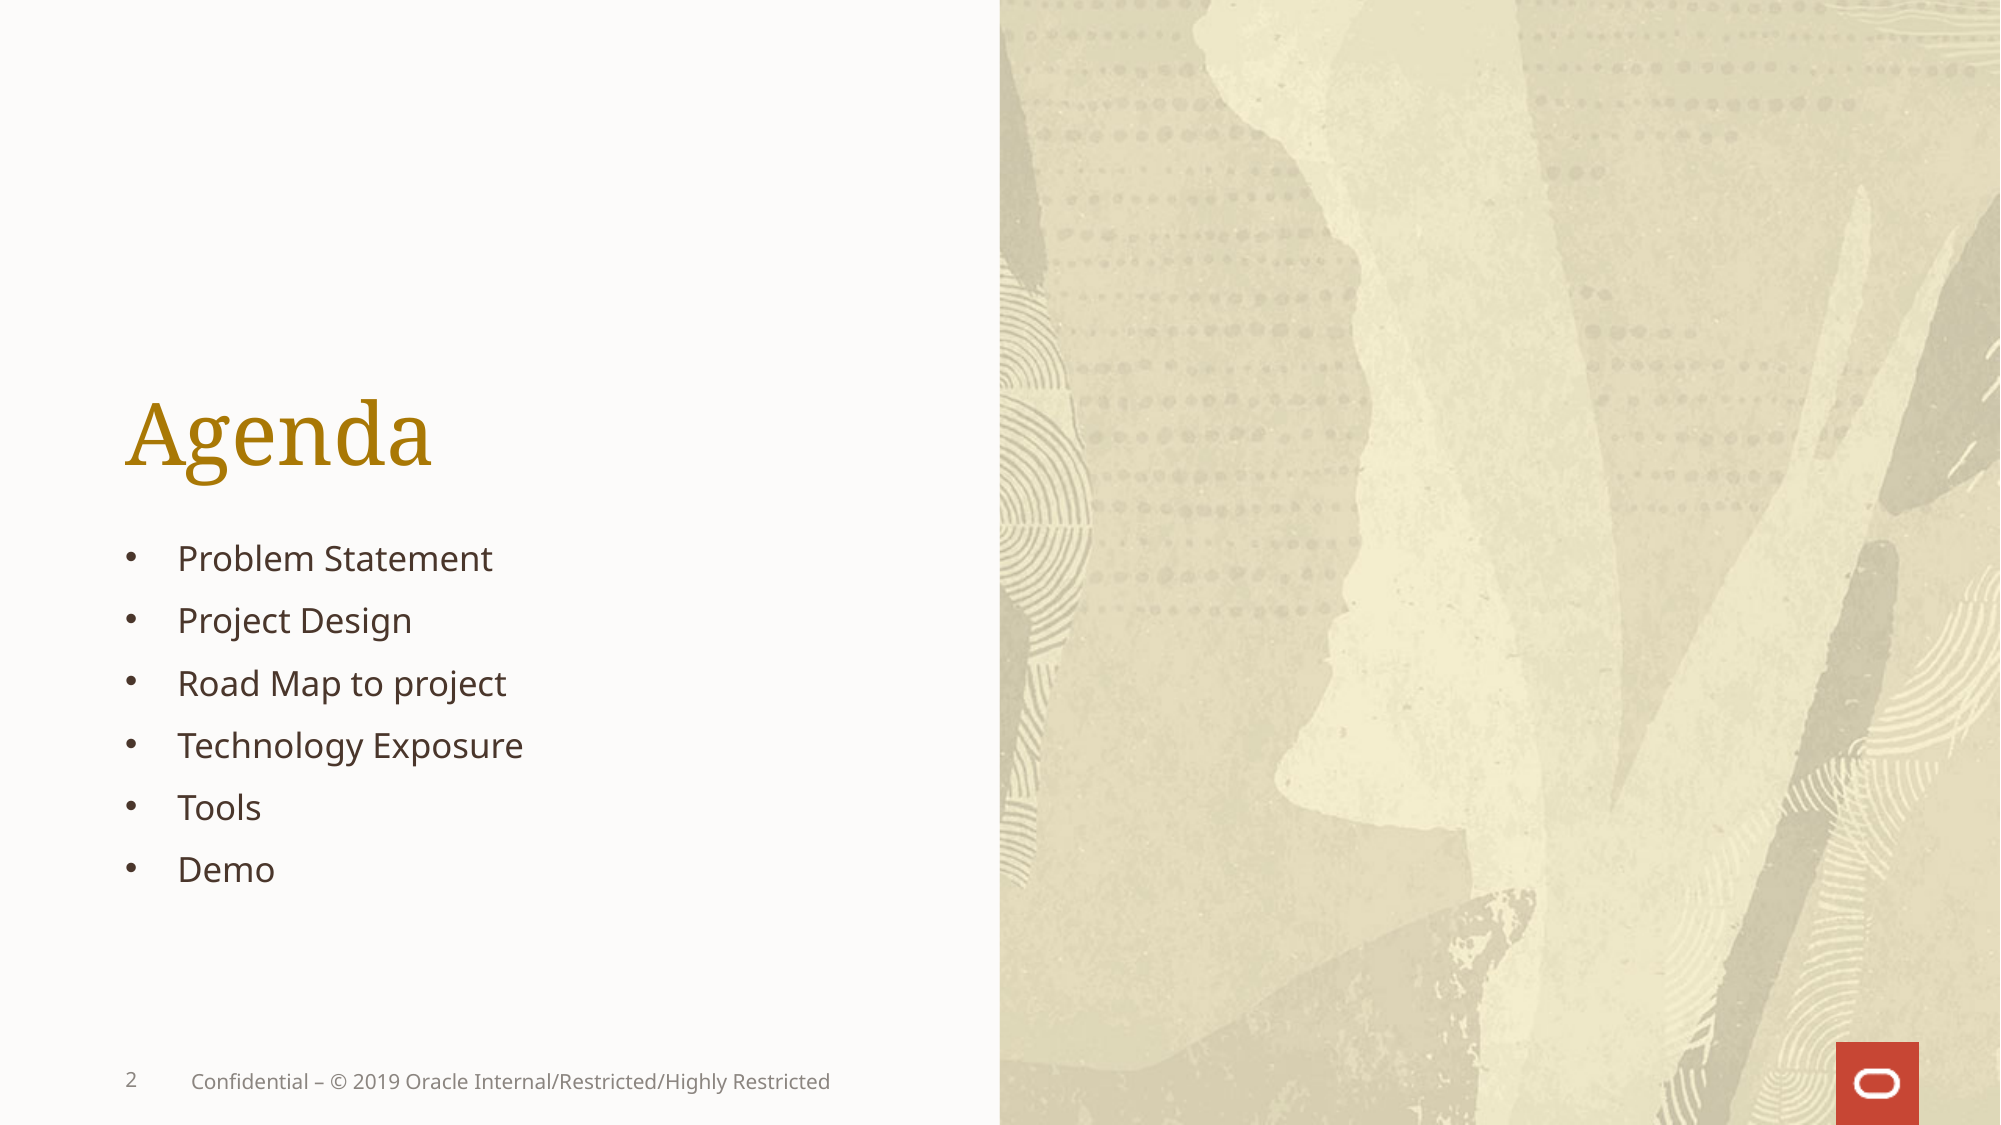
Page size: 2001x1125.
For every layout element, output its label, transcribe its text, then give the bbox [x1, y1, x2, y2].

footer Confidential – © 2019 Oracle Internal/Restricted/Highly Restricted [174, 1050, 849, 1111]
picture [999, 0, 2000, 1125]
list Agenda [124, 373, 438, 524]
slide_number 2 [110, 1050, 174, 1111]
list Problem Statement Project Design Road Map to project Technology Exposure Tools Demo [124, 530, 842, 900]
